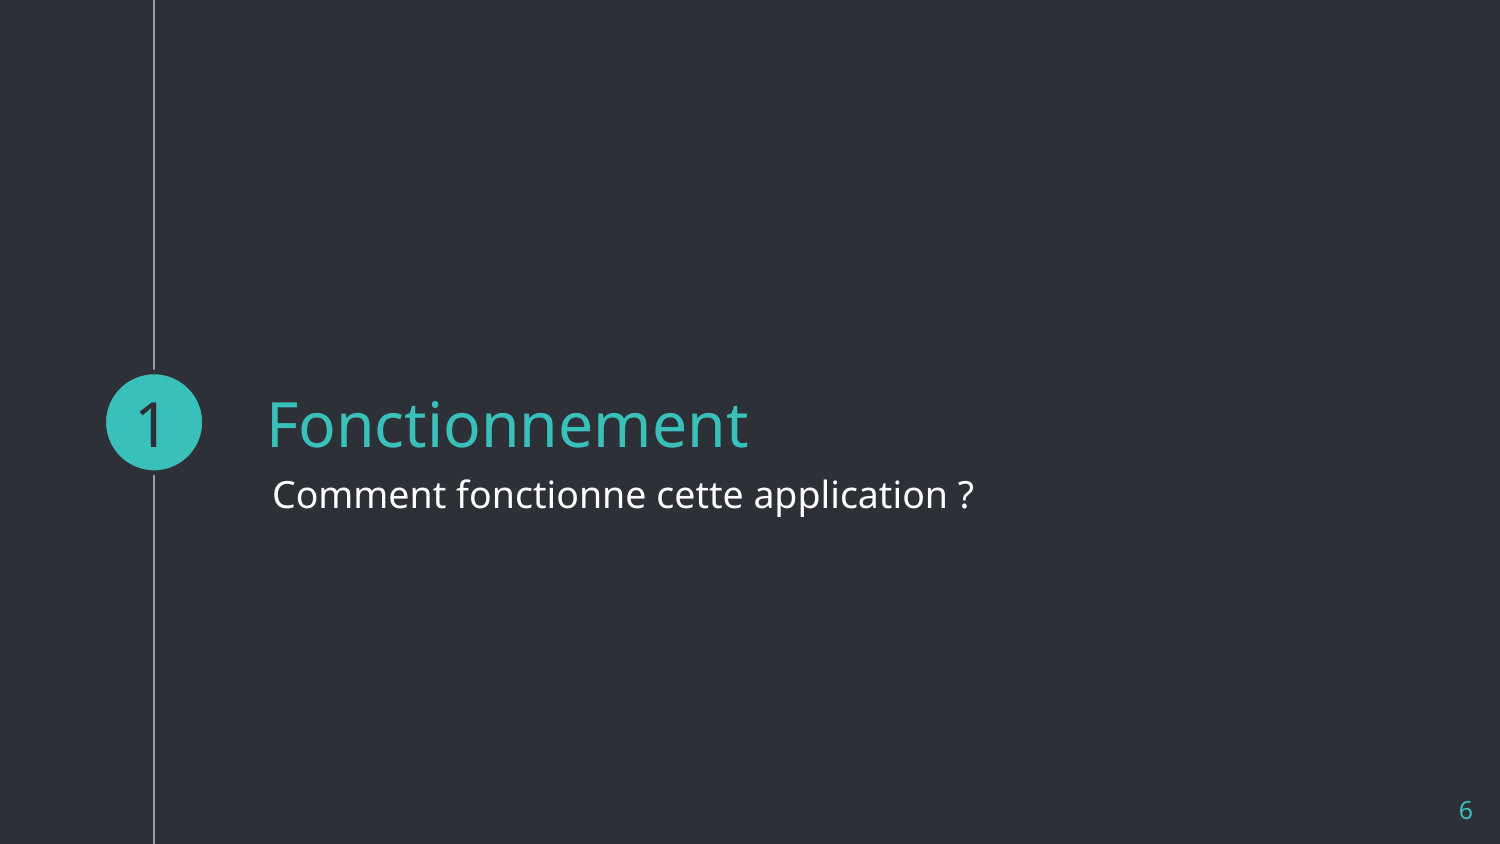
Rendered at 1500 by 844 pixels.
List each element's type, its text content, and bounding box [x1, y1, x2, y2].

text_box 1 [86, 373, 218, 471]
title Fonctionnement [250, 378, 1362, 466]
slide_number 6 [1398, 779, 1489, 832]
subtitle Comment fonctionne cette application ? [257, 456, 1394, 515]
